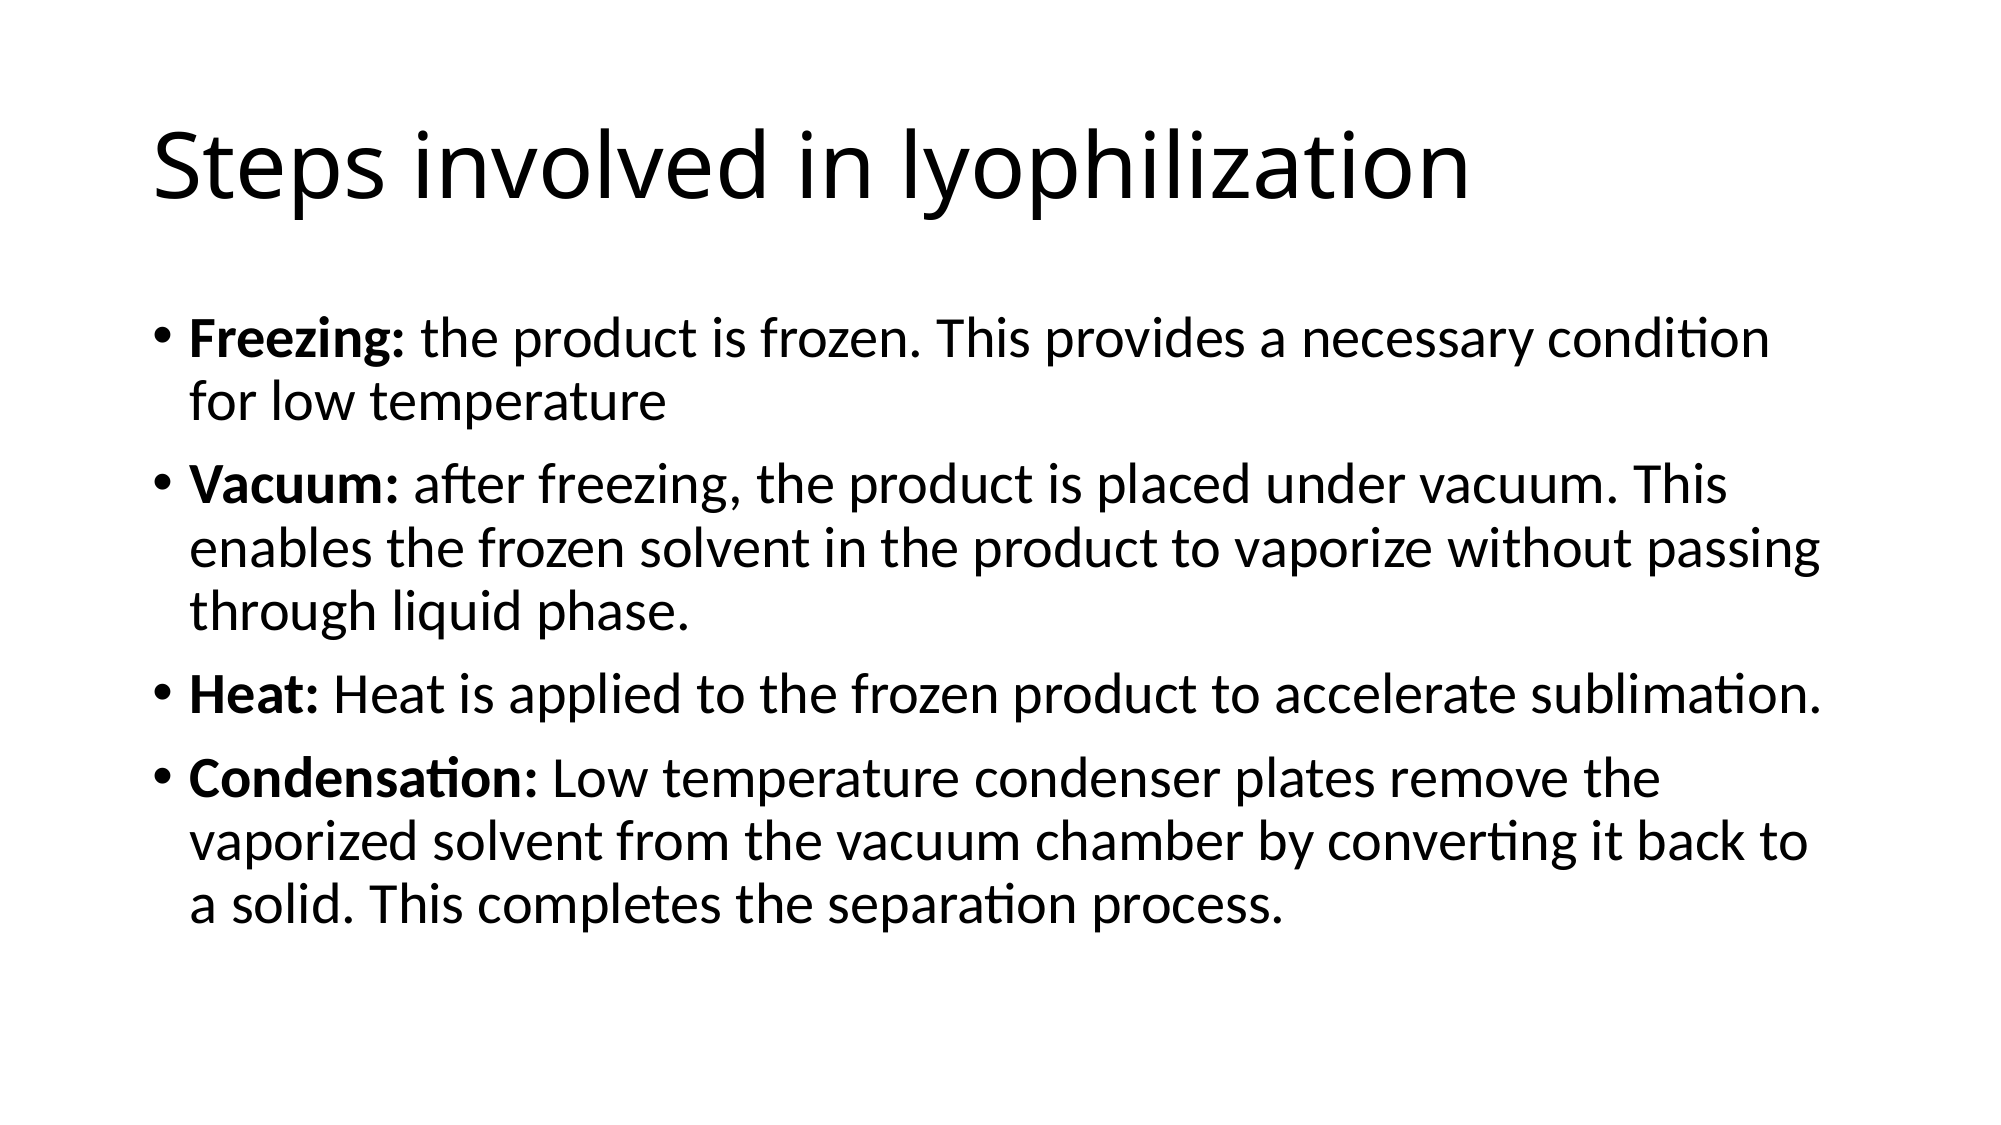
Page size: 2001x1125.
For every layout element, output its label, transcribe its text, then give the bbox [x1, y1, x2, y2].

title Steps involved in lyophilization [137, 59, 1863, 278]
list Freezing: the product is frozen. This provides a necessary condition for low temperature Vacuum: after freezing, the product is placed under vacuum. This enables the frozen solvent in the product to vaporize without passing through liquid phase. Heat: Heat is applied to the frozen product to accelerate sublimation. Condensation: Low temperature condenser plates remove the vaporized solvent from the vacuum chamber by converting it back to a solid. This completes the separation process. [137, 299, 1863, 1014]
